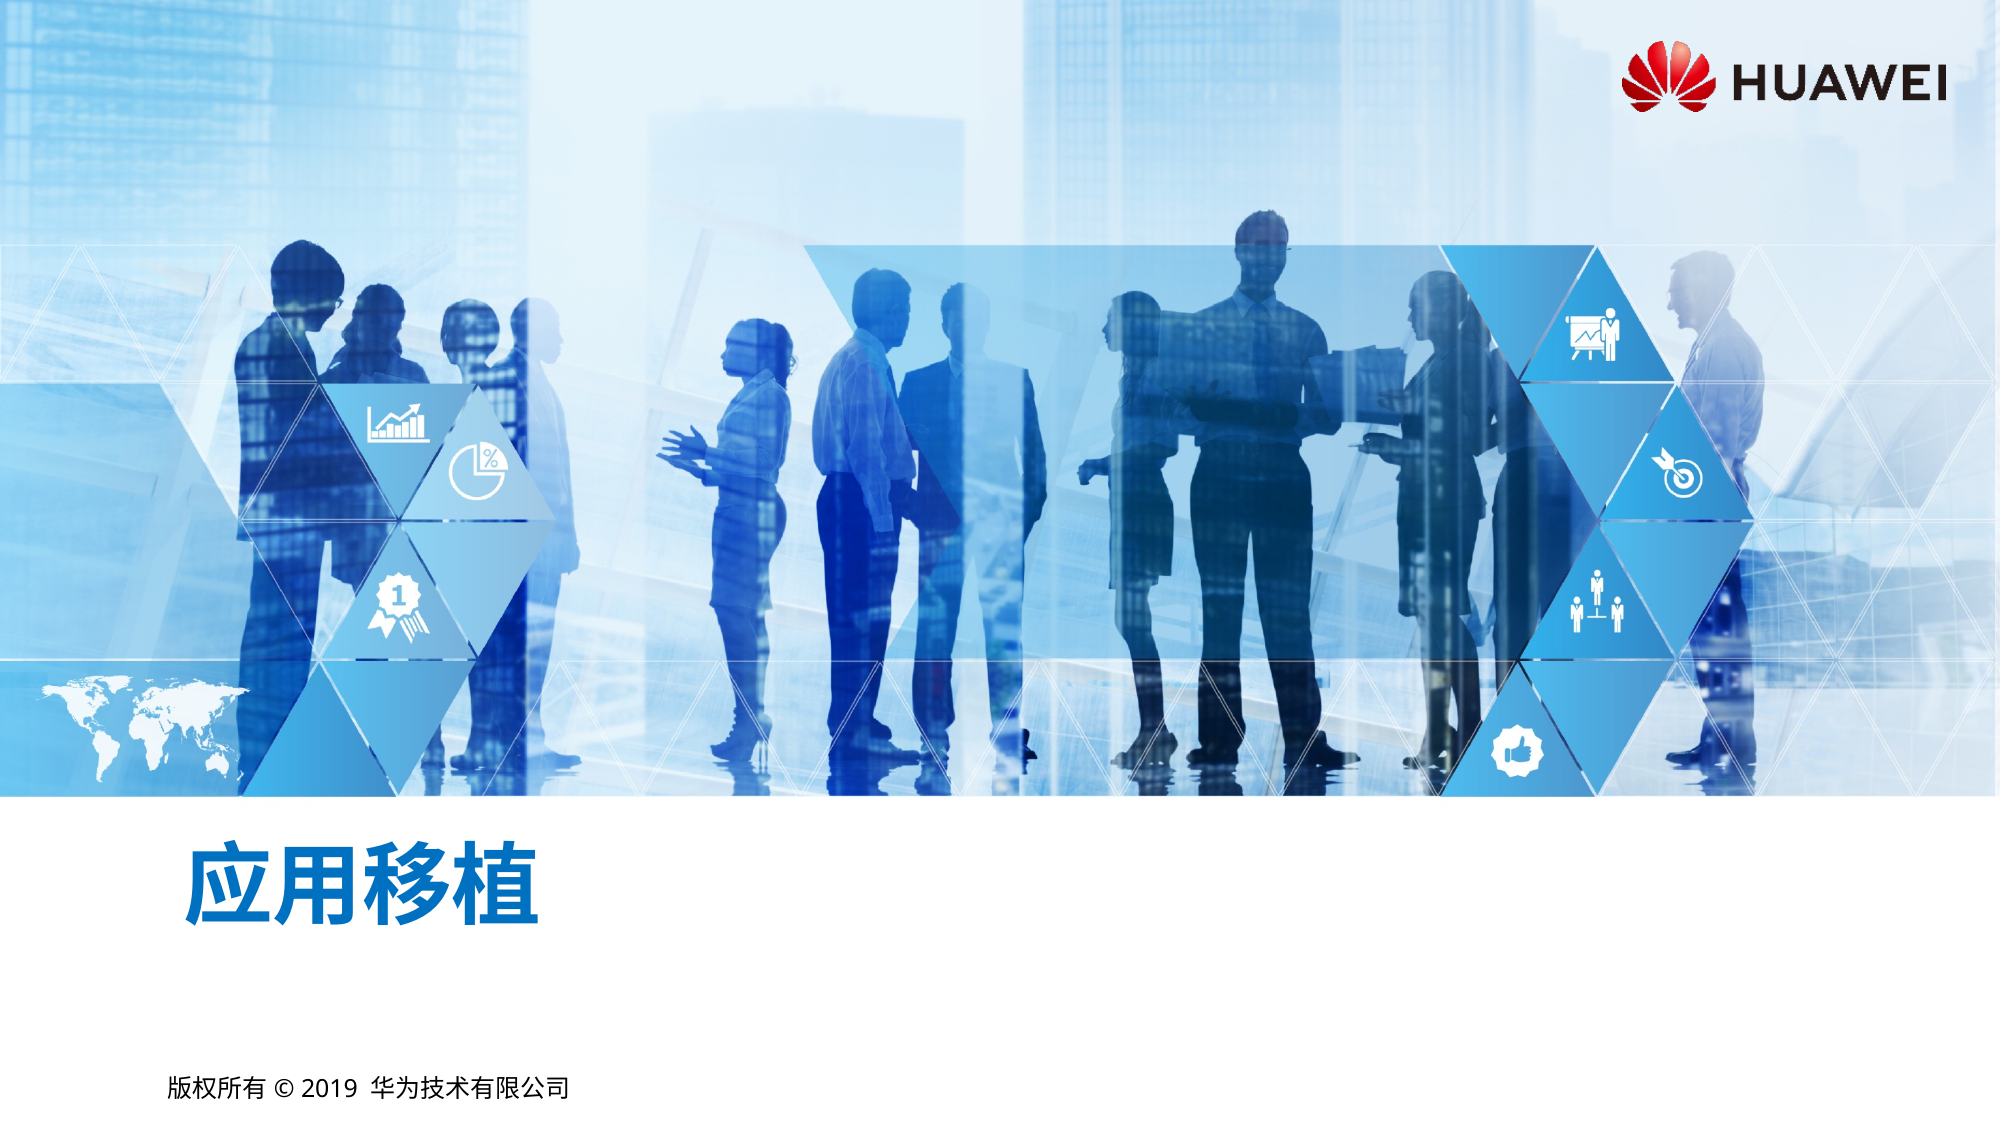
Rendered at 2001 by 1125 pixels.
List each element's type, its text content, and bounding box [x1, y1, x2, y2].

title 应用移植 [168, 812, 1883, 950]
picture [0, 0, 2000, 1125]
